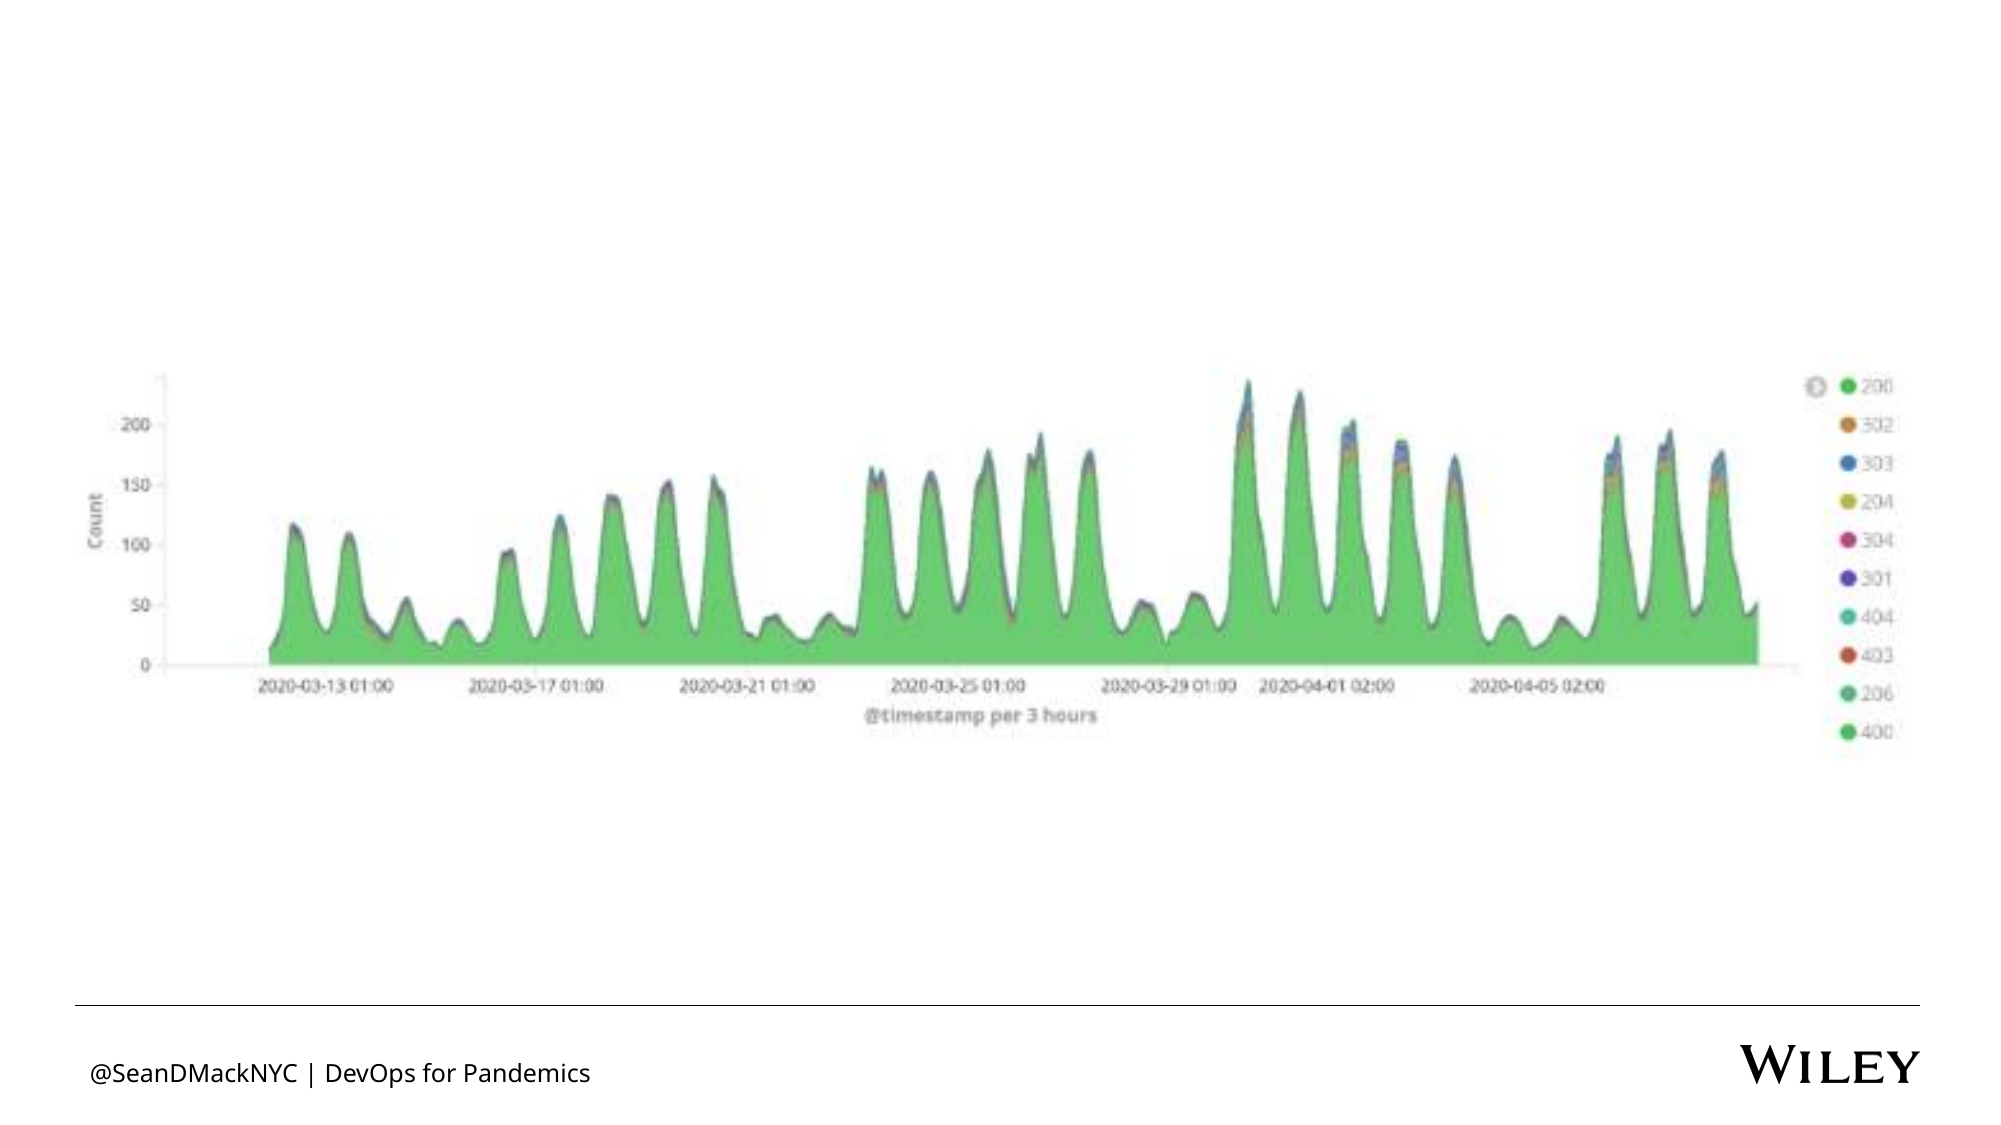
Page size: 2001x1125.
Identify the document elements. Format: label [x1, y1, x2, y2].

picture [68, 352, 1939, 773]
picture [1740, 1045, 1920, 1084]
